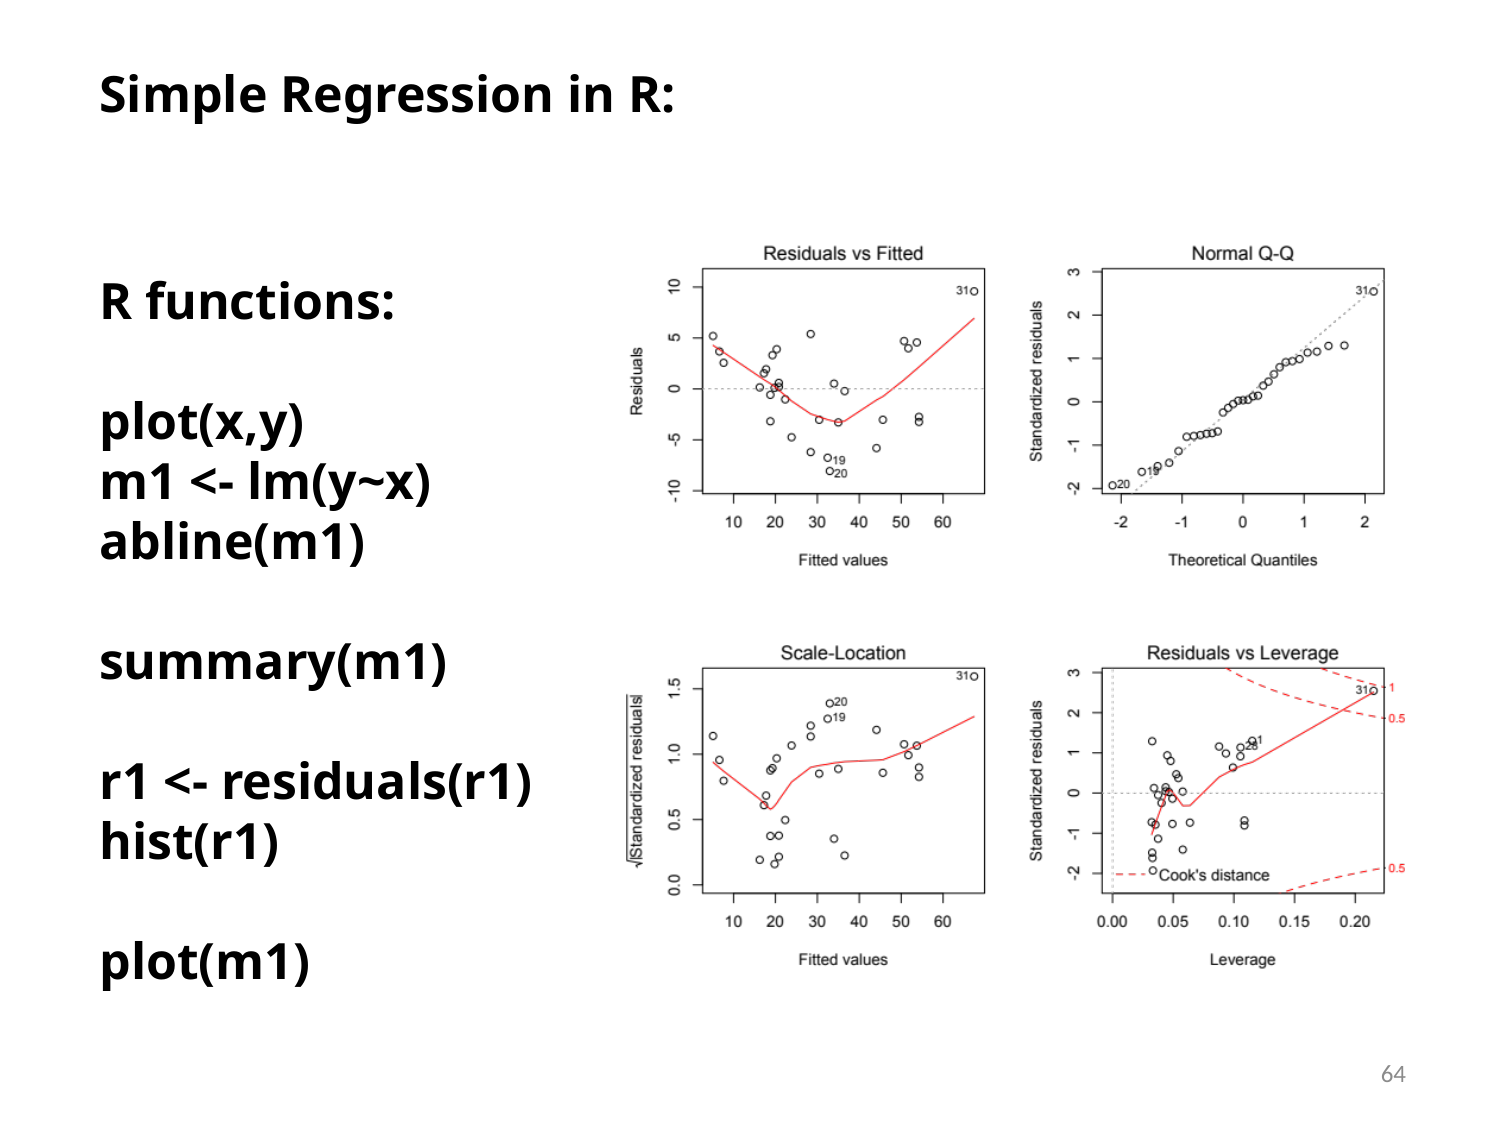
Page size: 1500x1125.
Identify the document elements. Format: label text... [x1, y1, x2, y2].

text_box Simple Regression in R: [84, 55, 1451, 190]
picture [625, 191, 1422, 988]
text_box R functions: plot(x,y) m1 <- lm(y~x) abline(m1) summary(m1) r1 <- residuals(r1) hist(r1) plot(m1) [84, 261, 1301, 997]
slide_number 64 [1071, 1042, 1422, 1103]
